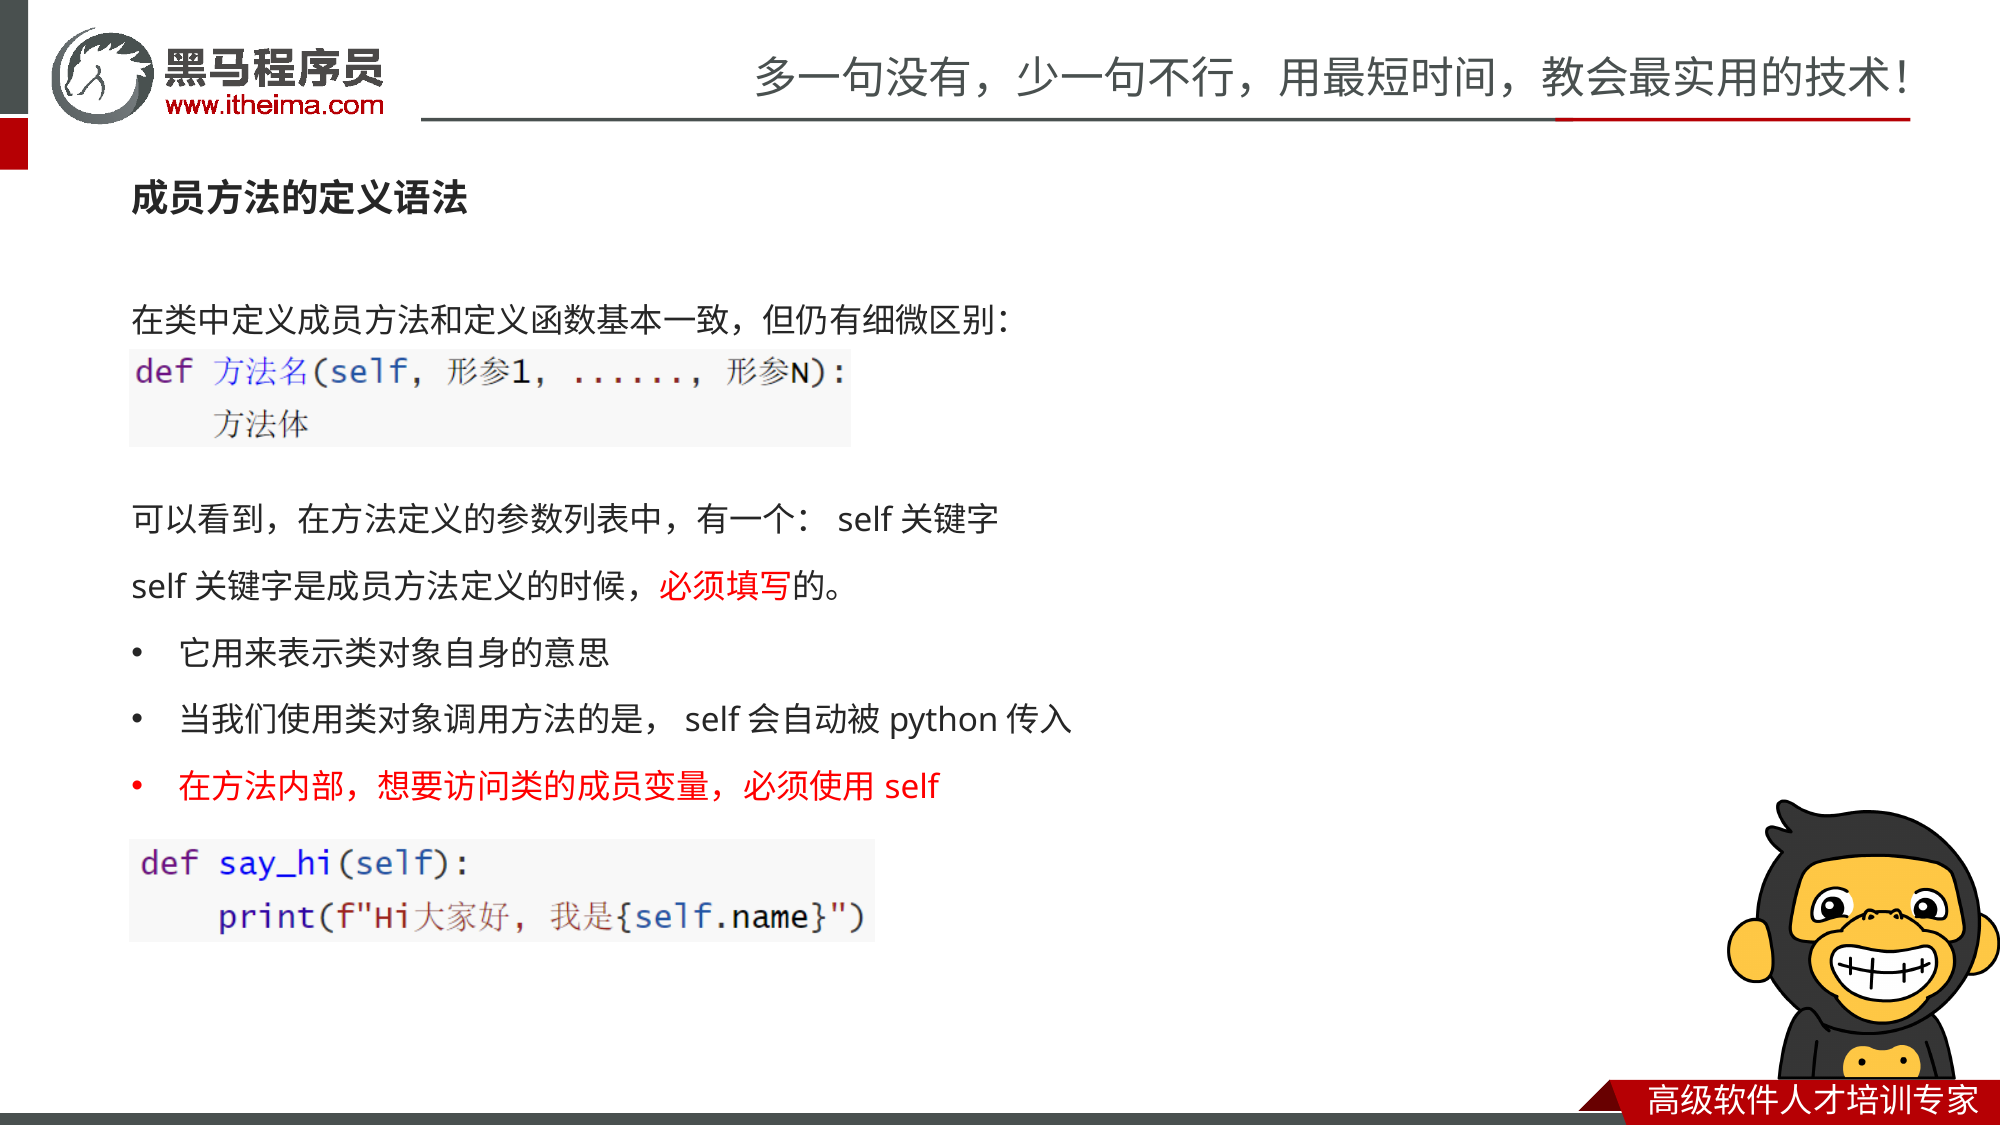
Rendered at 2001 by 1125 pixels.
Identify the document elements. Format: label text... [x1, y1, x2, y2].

picture [50, 26, 384, 125]
picture [1664, 749, 2000, 1125]
list 成员方法的定义语法 [116, 154, 1872, 239]
picture [129, 839, 875, 942]
list 在类中定义成员方法和定义函数基本一致，但仍有细微区别： 可以看到，在方法定义的参数列表中，有一个：self关键字 self关键字是成员方法定义的时候，必须填写的。 它用来表示类对象自身的意思 当我们使用类对象调用方法的是，self会自动被python传入 在方法内部，想要访问类的成员变量，必须使用self [116, 271, 1872, 964]
picture [129, 348, 851, 447]
